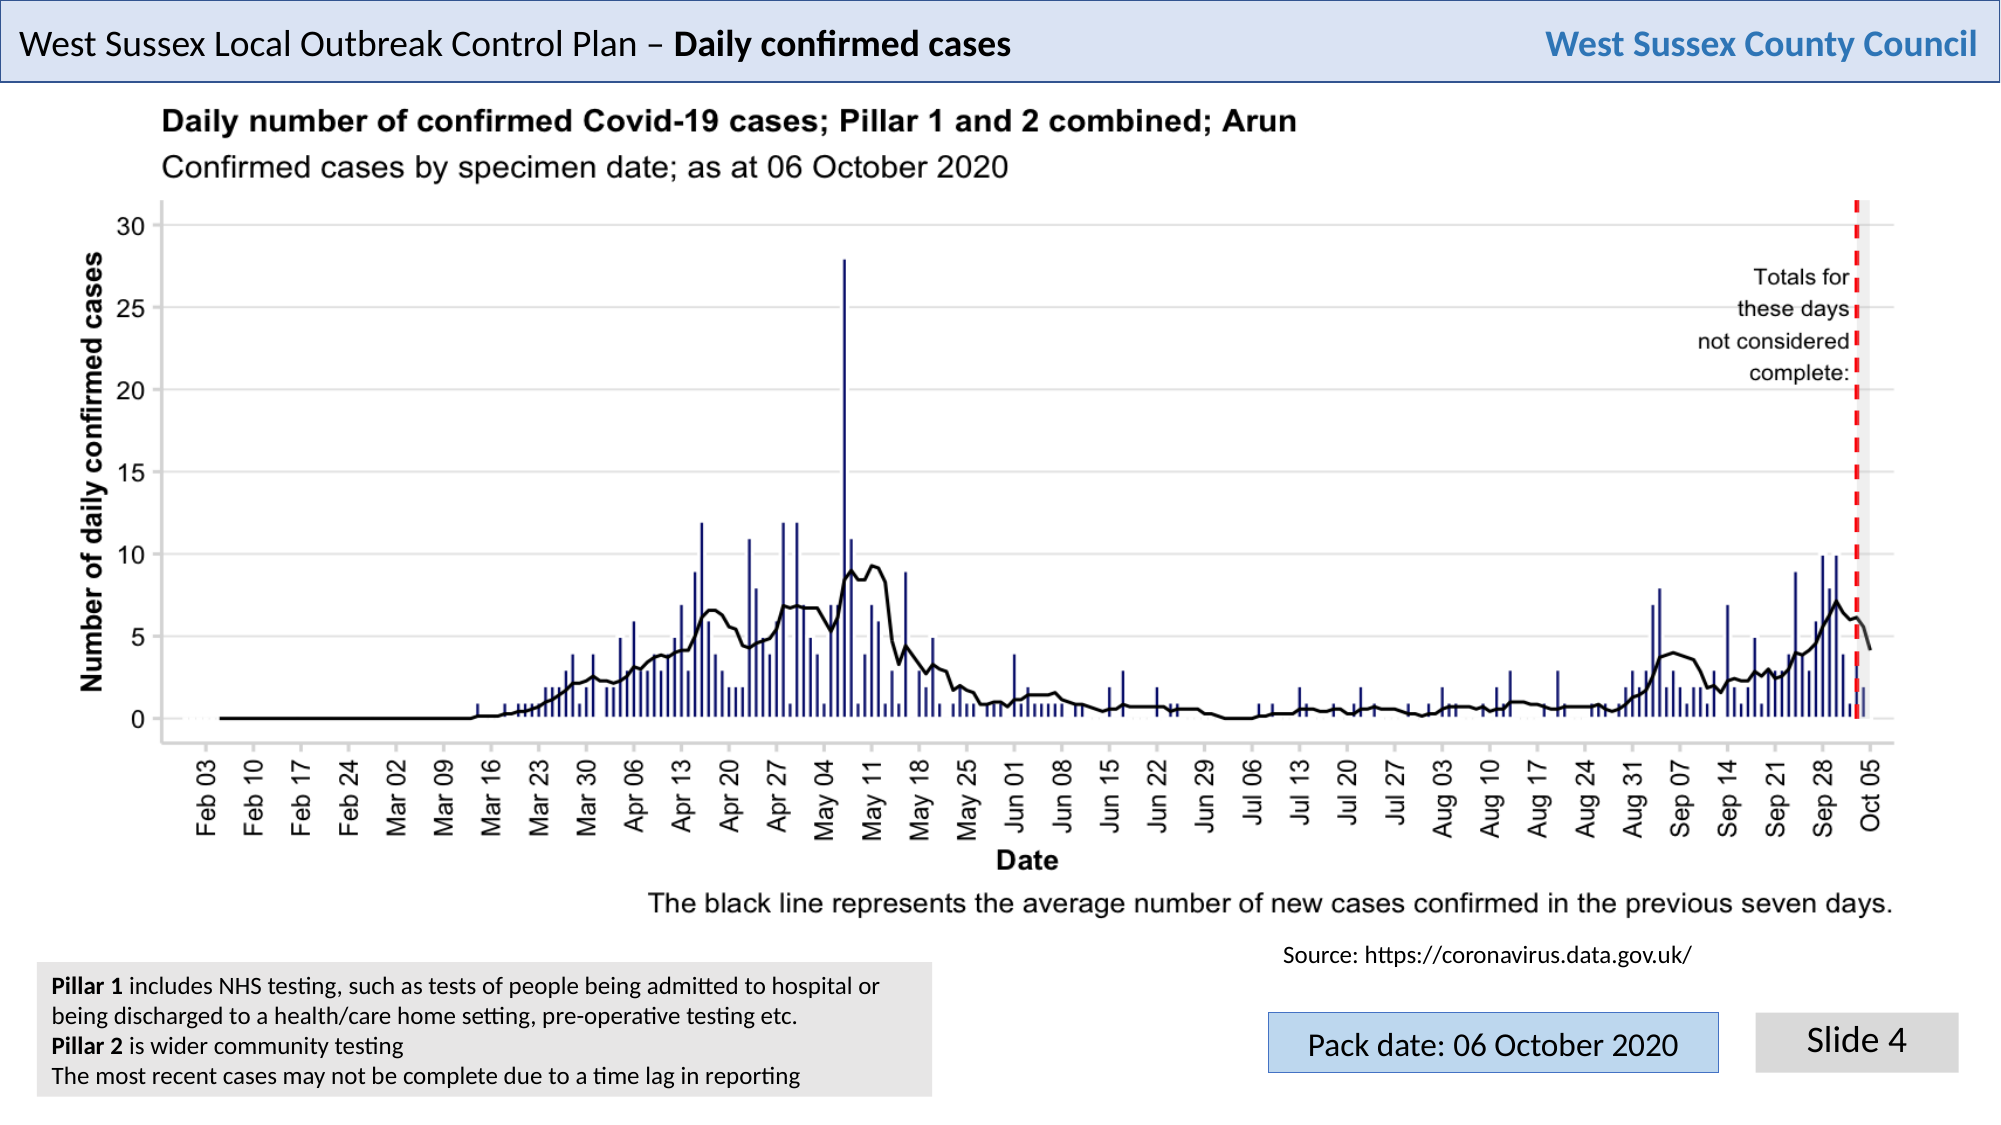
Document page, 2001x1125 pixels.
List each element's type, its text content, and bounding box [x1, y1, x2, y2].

list Source: https://coronavirus.data.gov.uk/ [1268, 935, 1912, 995]
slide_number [1268, 1012, 1719, 1073]
list Slide 4 [1755, 1012, 1959, 1073]
picture [63, 91, 1912, 935]
